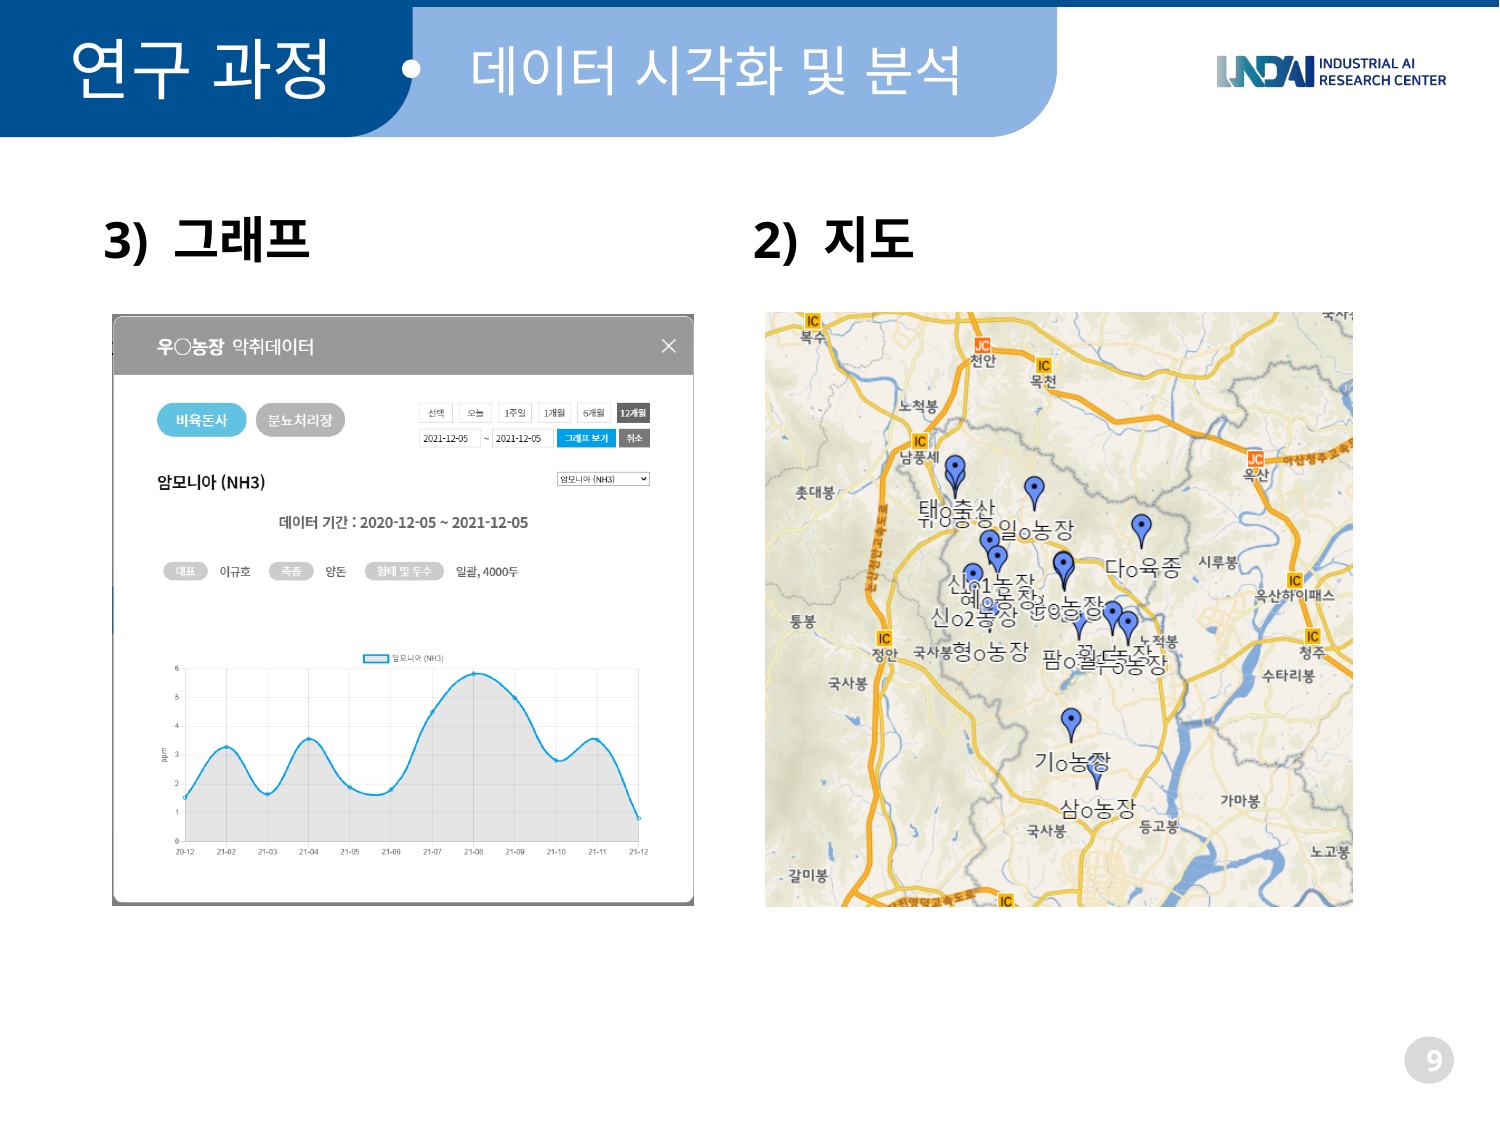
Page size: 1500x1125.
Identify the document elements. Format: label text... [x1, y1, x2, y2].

picture [764, 311, 1353, 908]
text_box [0, 9, 415, 140]
text_box 연구 과정 [55, 20, 364, 116]
text_box 2) 지도 [738, 219, 1199, 277]
text_box [351, 10, 1060, 140]
text_box 데이터 시각화 및 분석 [454, 29, 998, 110]
picture [1211, 47, 1452, 93]
text_box [399, 57, 423, 81]
picture [111, 314, 694, 906]
text_box 3) 그래프 [88, 219, 550, 277]
text_box 9 [1402, 1034, 1457, 1086]
